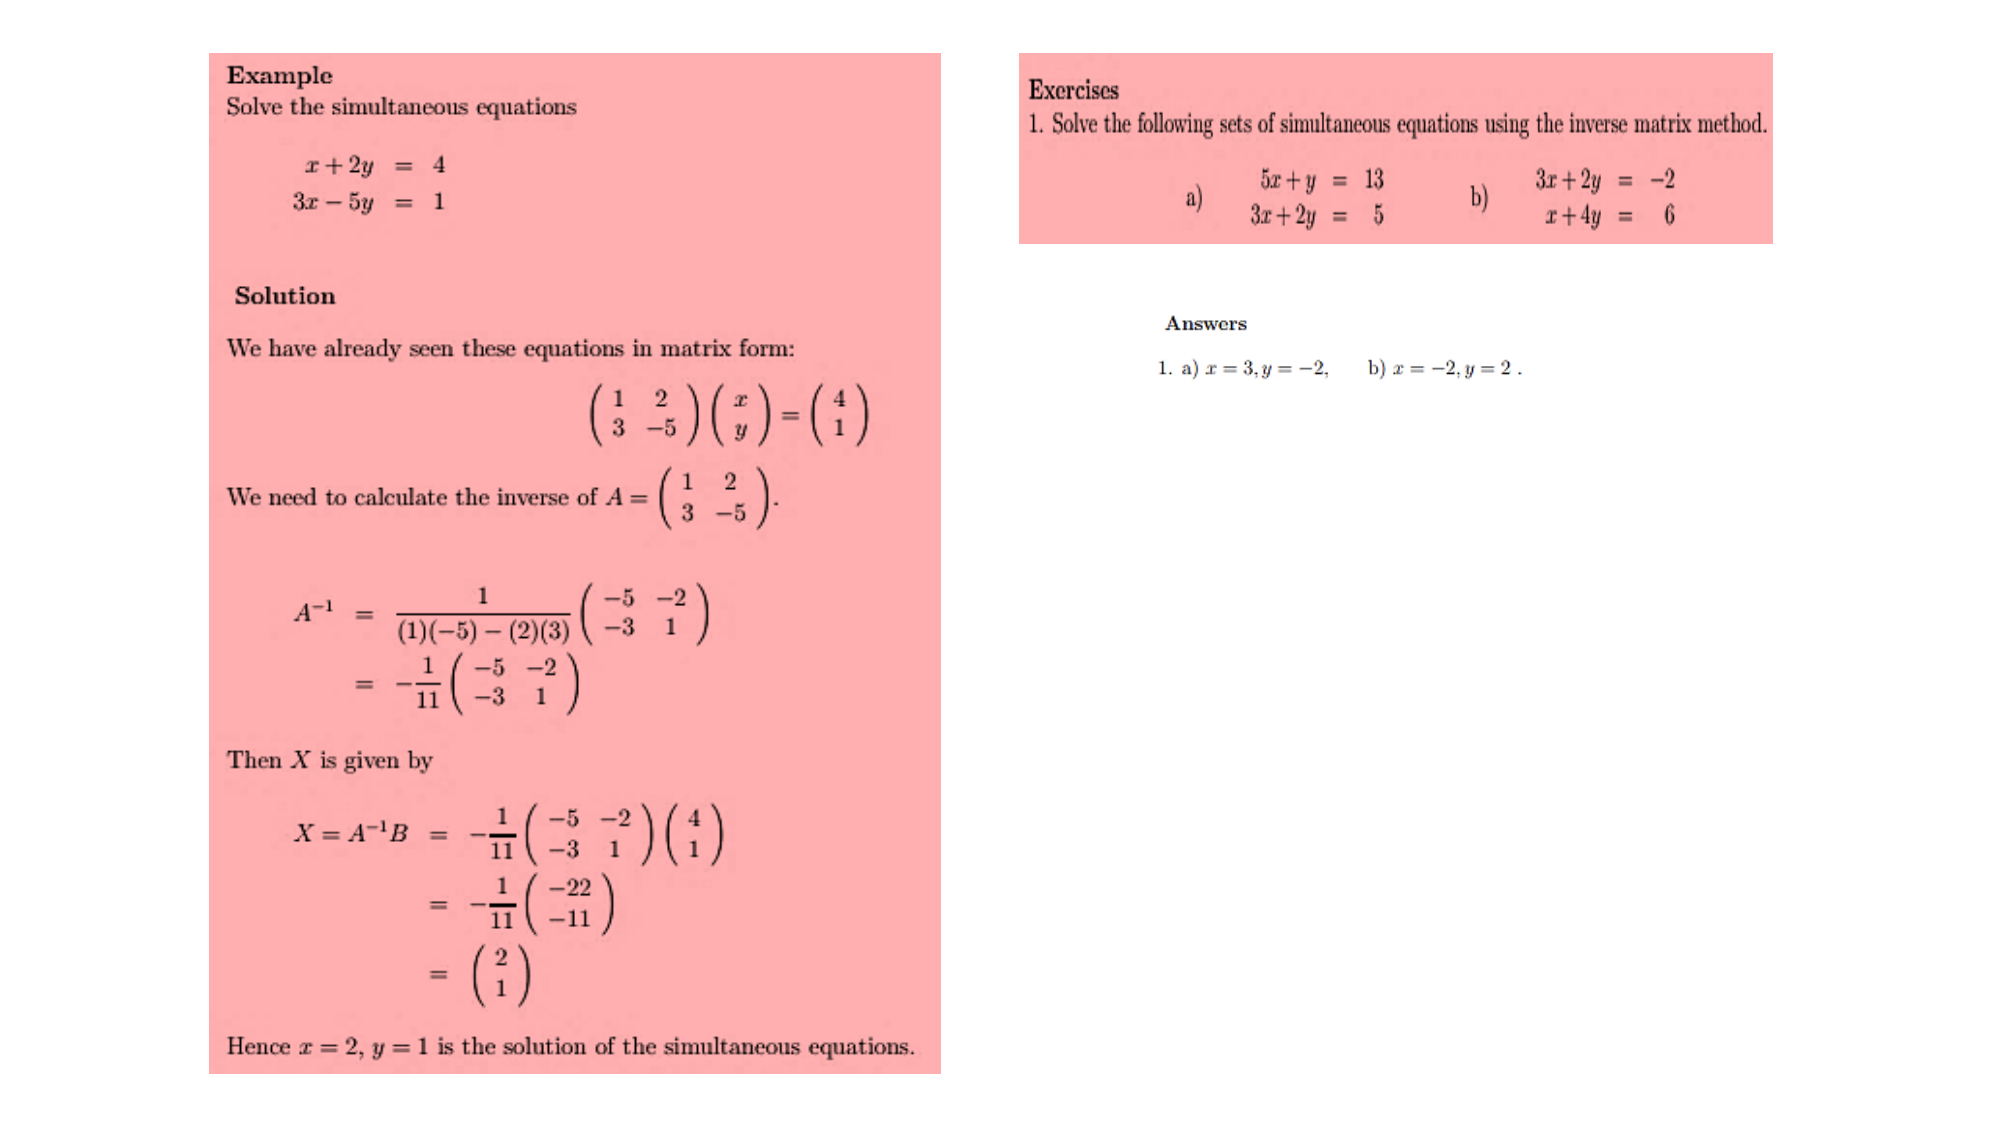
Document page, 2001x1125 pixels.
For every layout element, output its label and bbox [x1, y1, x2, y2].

picture [1144, 304, 1533, 395]
picture [209, 53, 941, 1075]
picture [1019, 53, 1774, 245]
